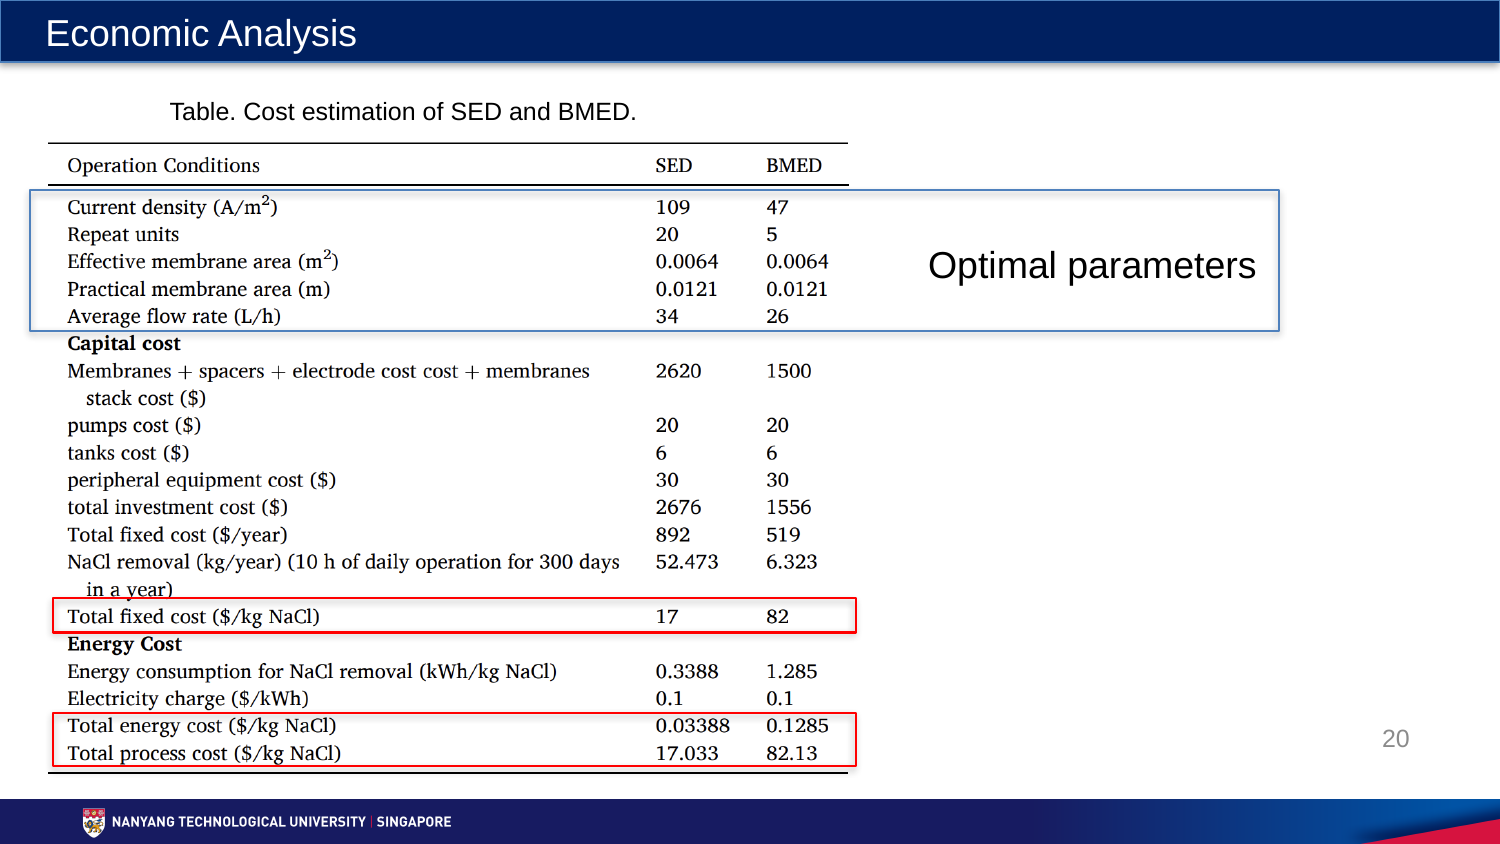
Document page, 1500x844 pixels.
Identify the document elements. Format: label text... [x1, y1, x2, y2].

text_box [885, 190, 1279, 332]
text_box Table. Cost estimation of SED and BMED. [154, 88, 914, 133]
title Economic Analysis [30, 1, 1306, 63]
text_box Optimal parameters [913, 233, 1351, 294]
picture [0, 799, 1500, 844]
slide_number 20 [1074, 715, 1425, 761]
picture [30, 133, 880, 779]
